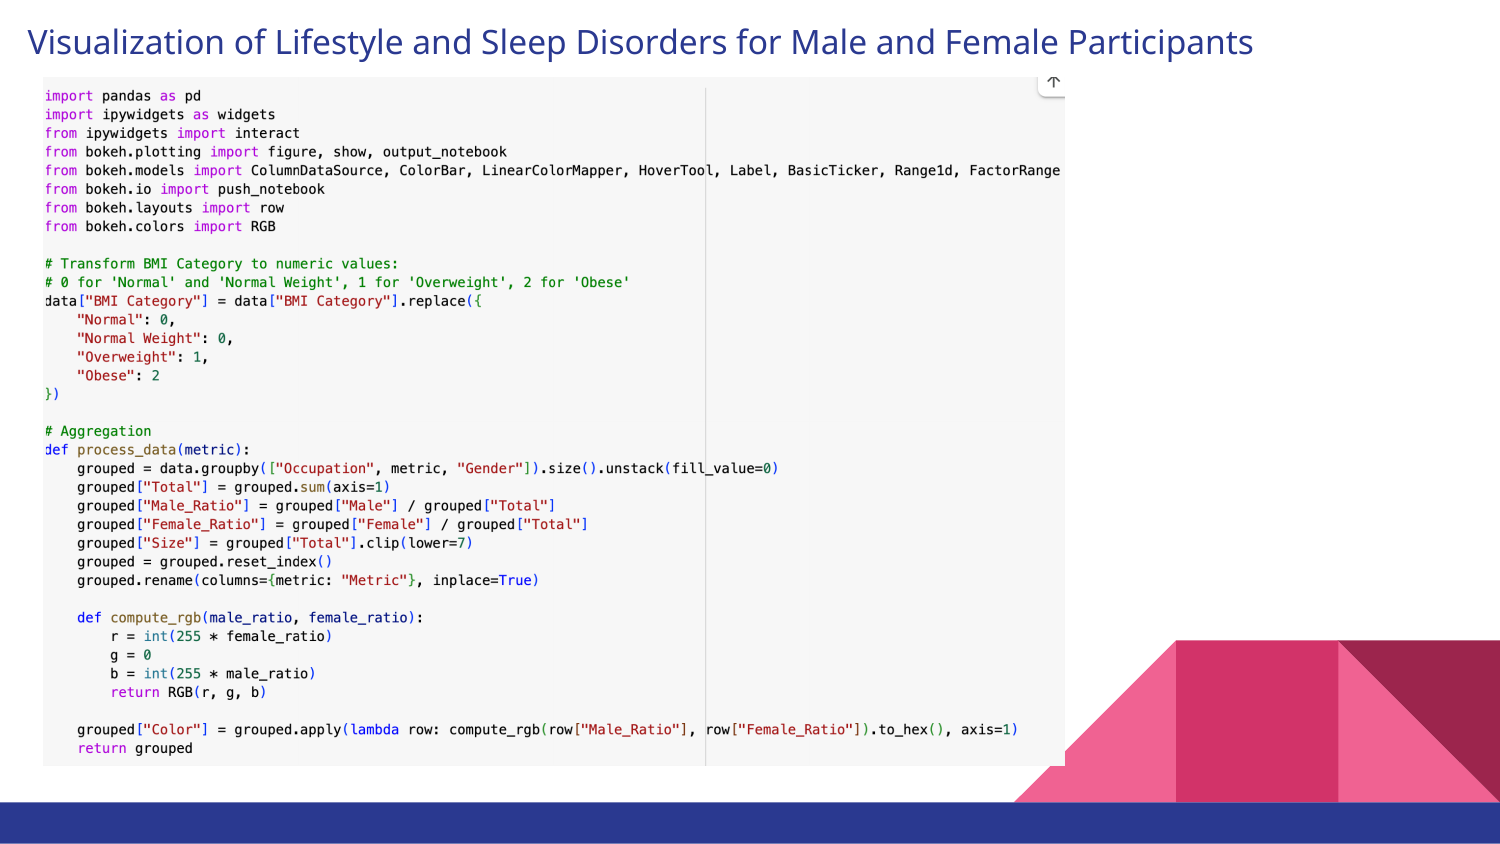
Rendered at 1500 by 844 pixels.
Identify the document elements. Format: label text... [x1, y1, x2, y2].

title Visualization of Lifestyle and Sleep Disorders for Male and Female Participants [12, 6, 1411, 106]
picture [43, 77, 1065, 766]
